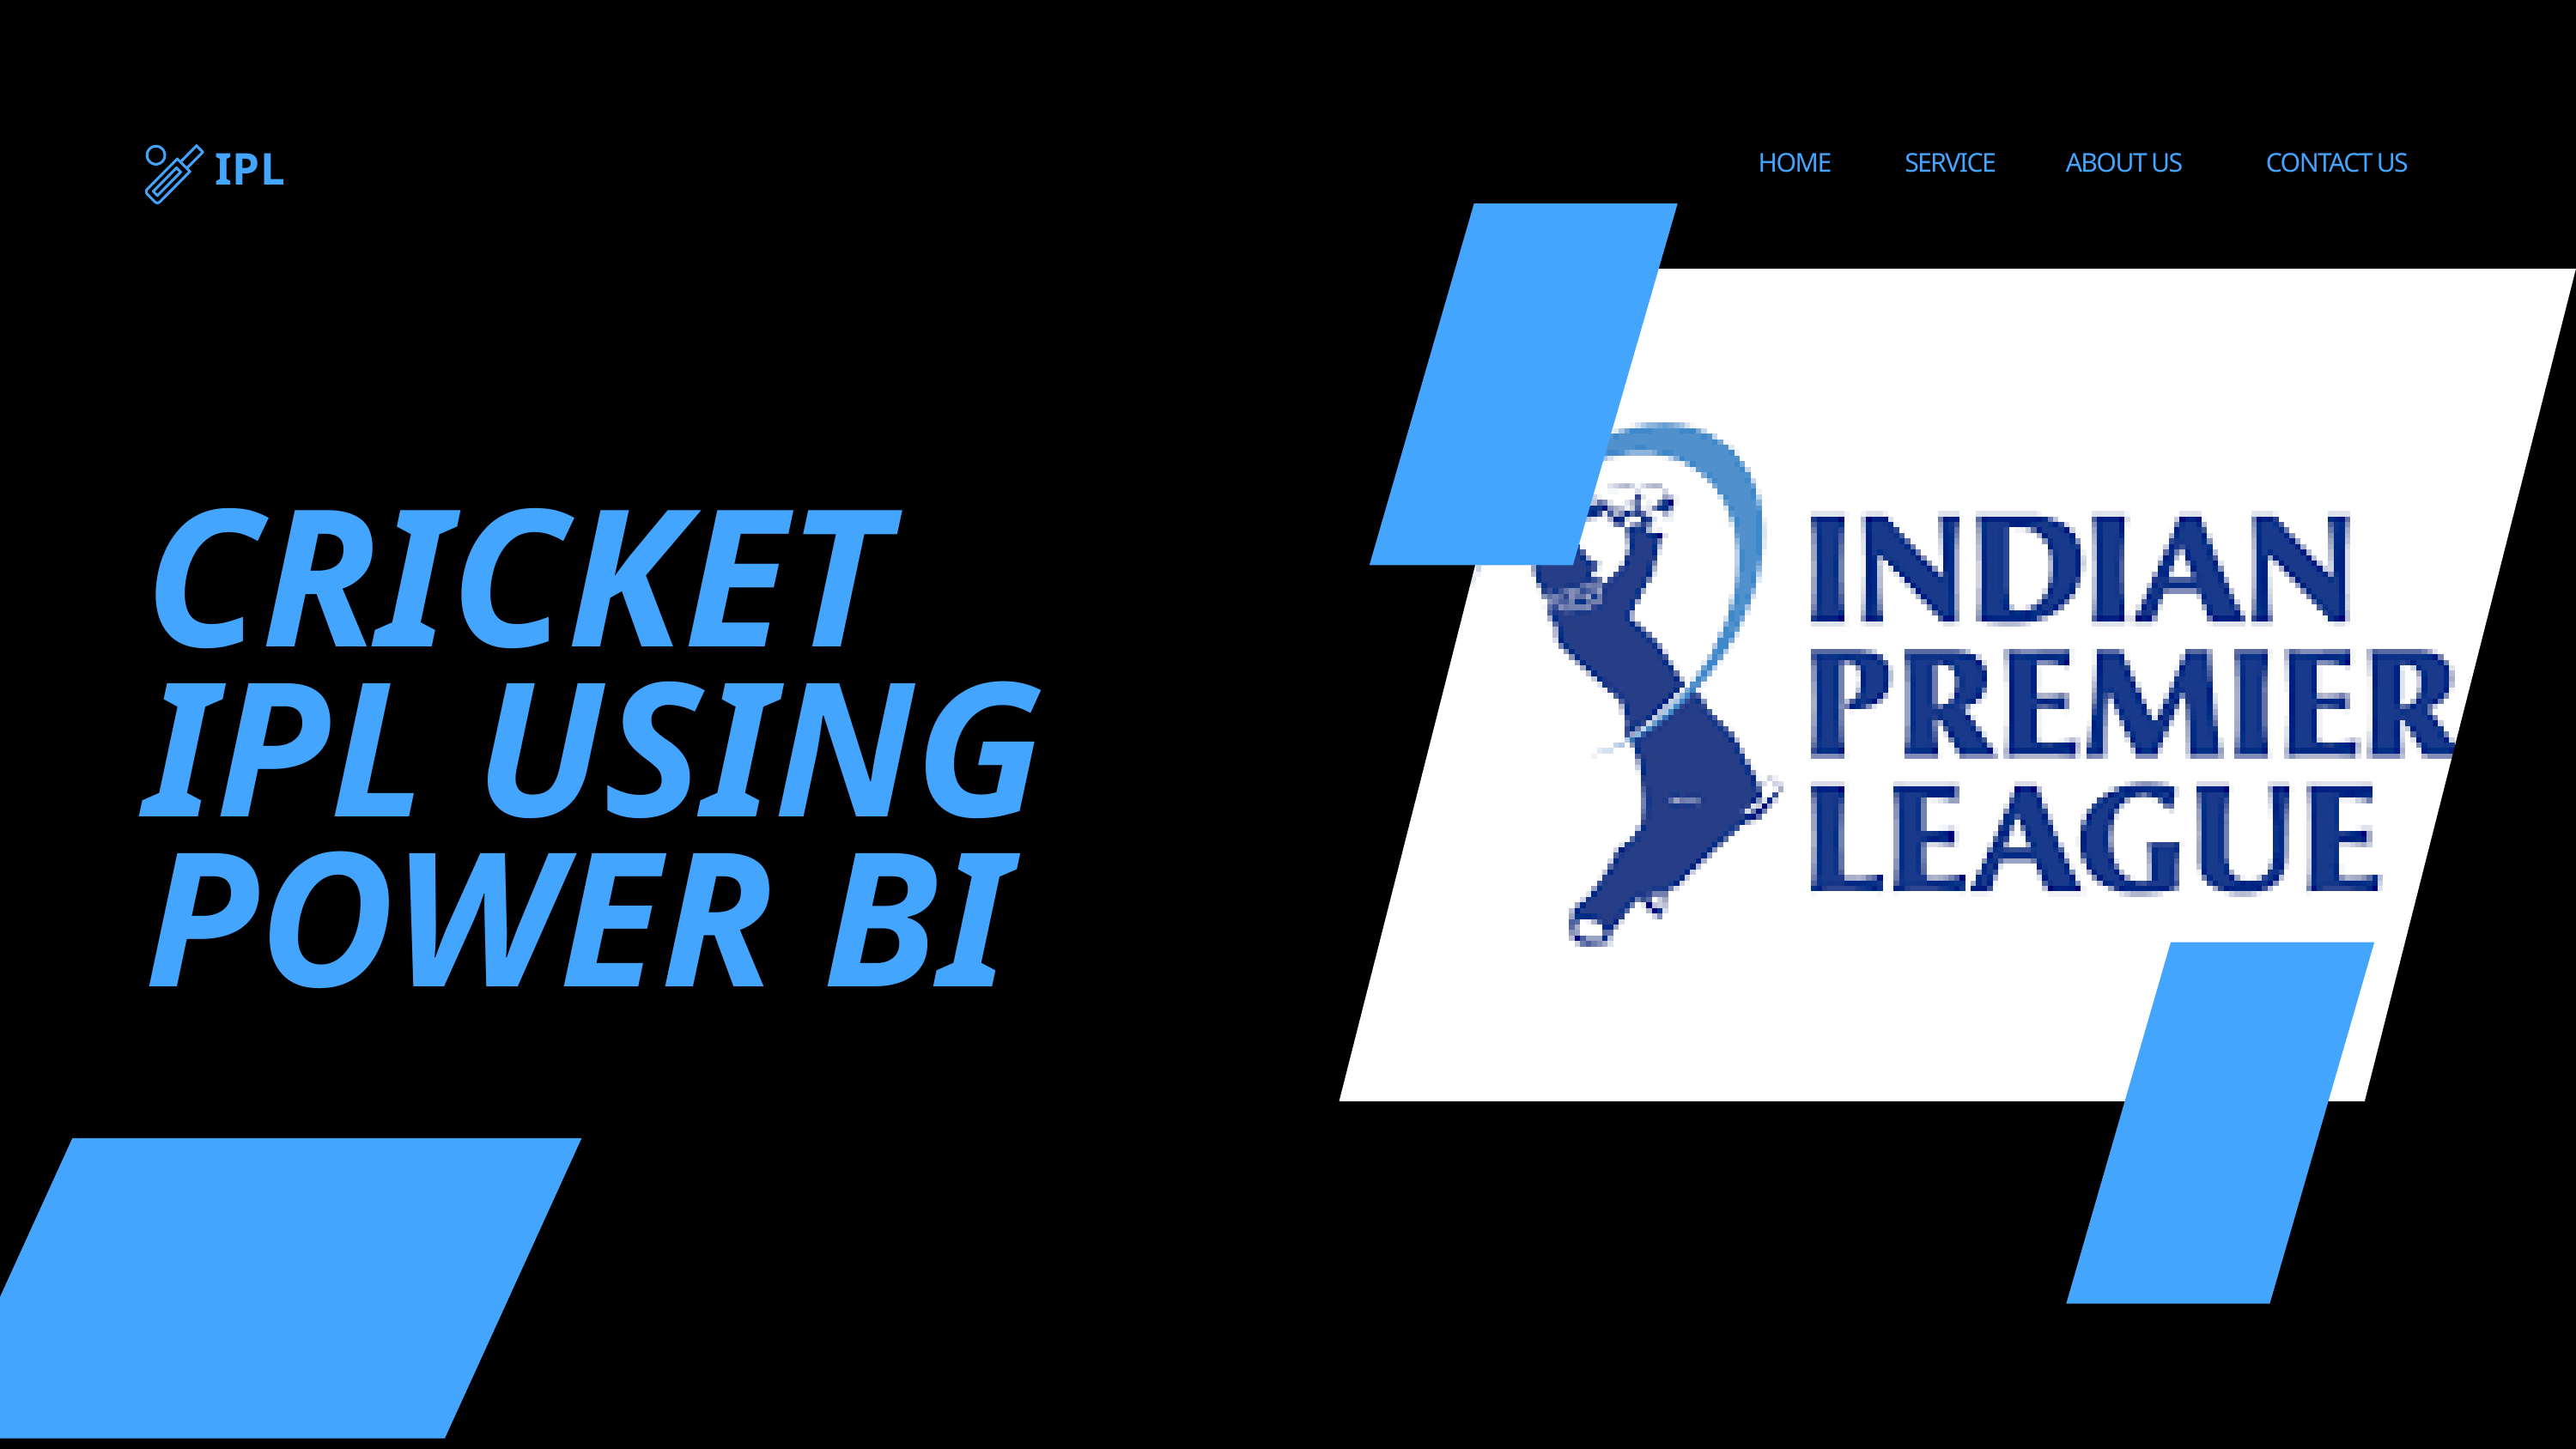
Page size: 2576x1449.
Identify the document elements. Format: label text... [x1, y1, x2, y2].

text_box CONTACT US [2243, 143, 2432, 178]
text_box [1339, 268, 2576, 1102]
text_box [144, 144, 204, 204]
text_box CRICKET IPL USING POWER BI [144, 511, 1334, 1024]
text_box IPL [215, 154, 355, 194]
text_box HOME [1735, 143, 1855, 178]
text_box SERVICE [1891, 143, 2011, 178]
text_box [1369, 203, 1678, 566]
text_box ABOUT US [2046, 143, 2202, 178]
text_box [0, 1137, 582, 1439]
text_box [2066, 942, 2375, 1304]
